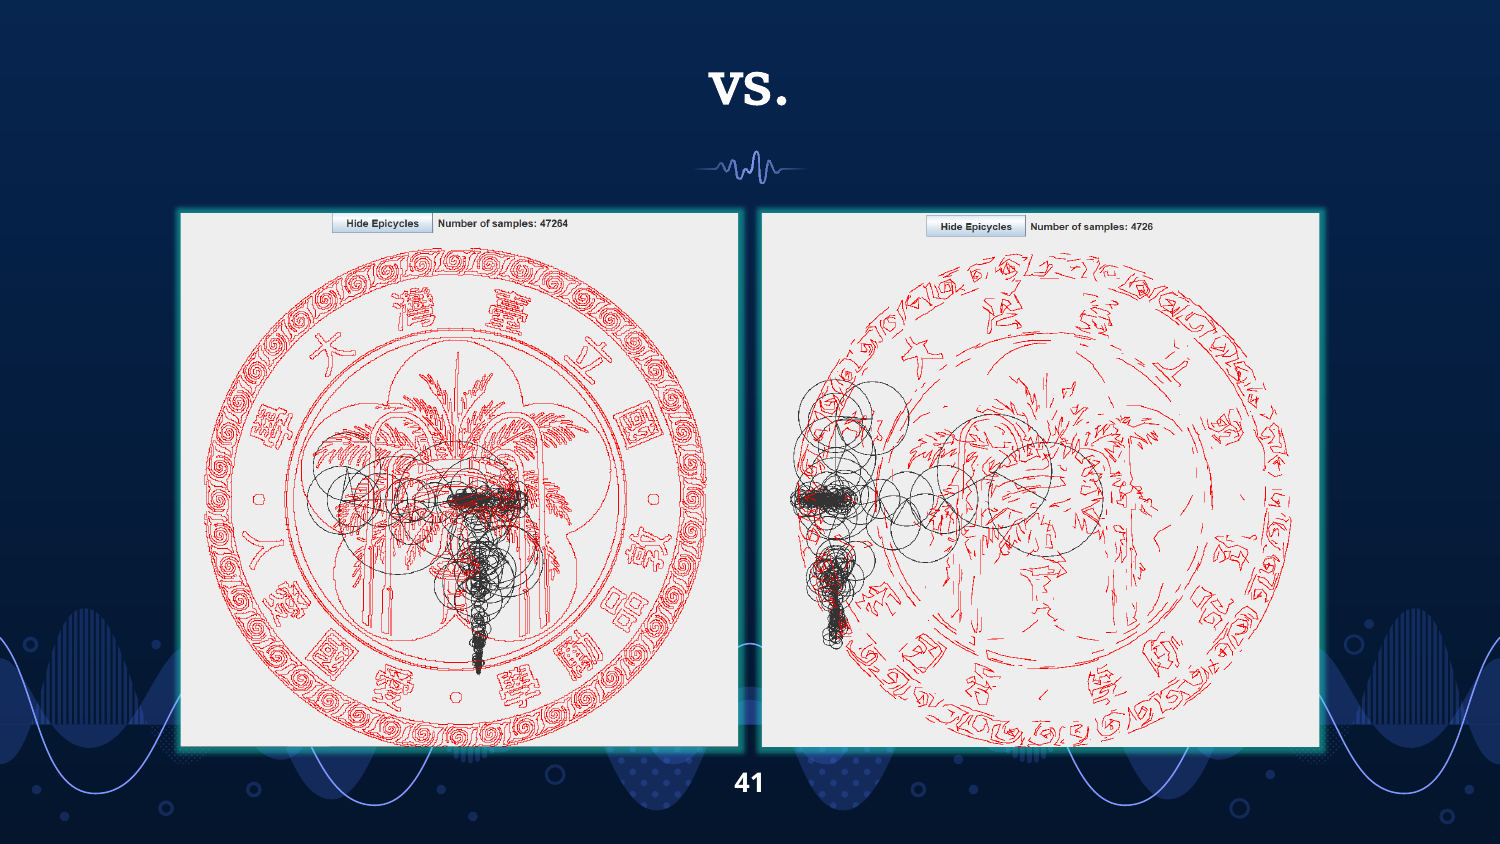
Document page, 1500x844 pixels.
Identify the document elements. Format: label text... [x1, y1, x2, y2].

slide_number 41 [705, 724, 795, 844]
picture [180, 213, 739, 747]
picture [761, 213, 1320, 747]
